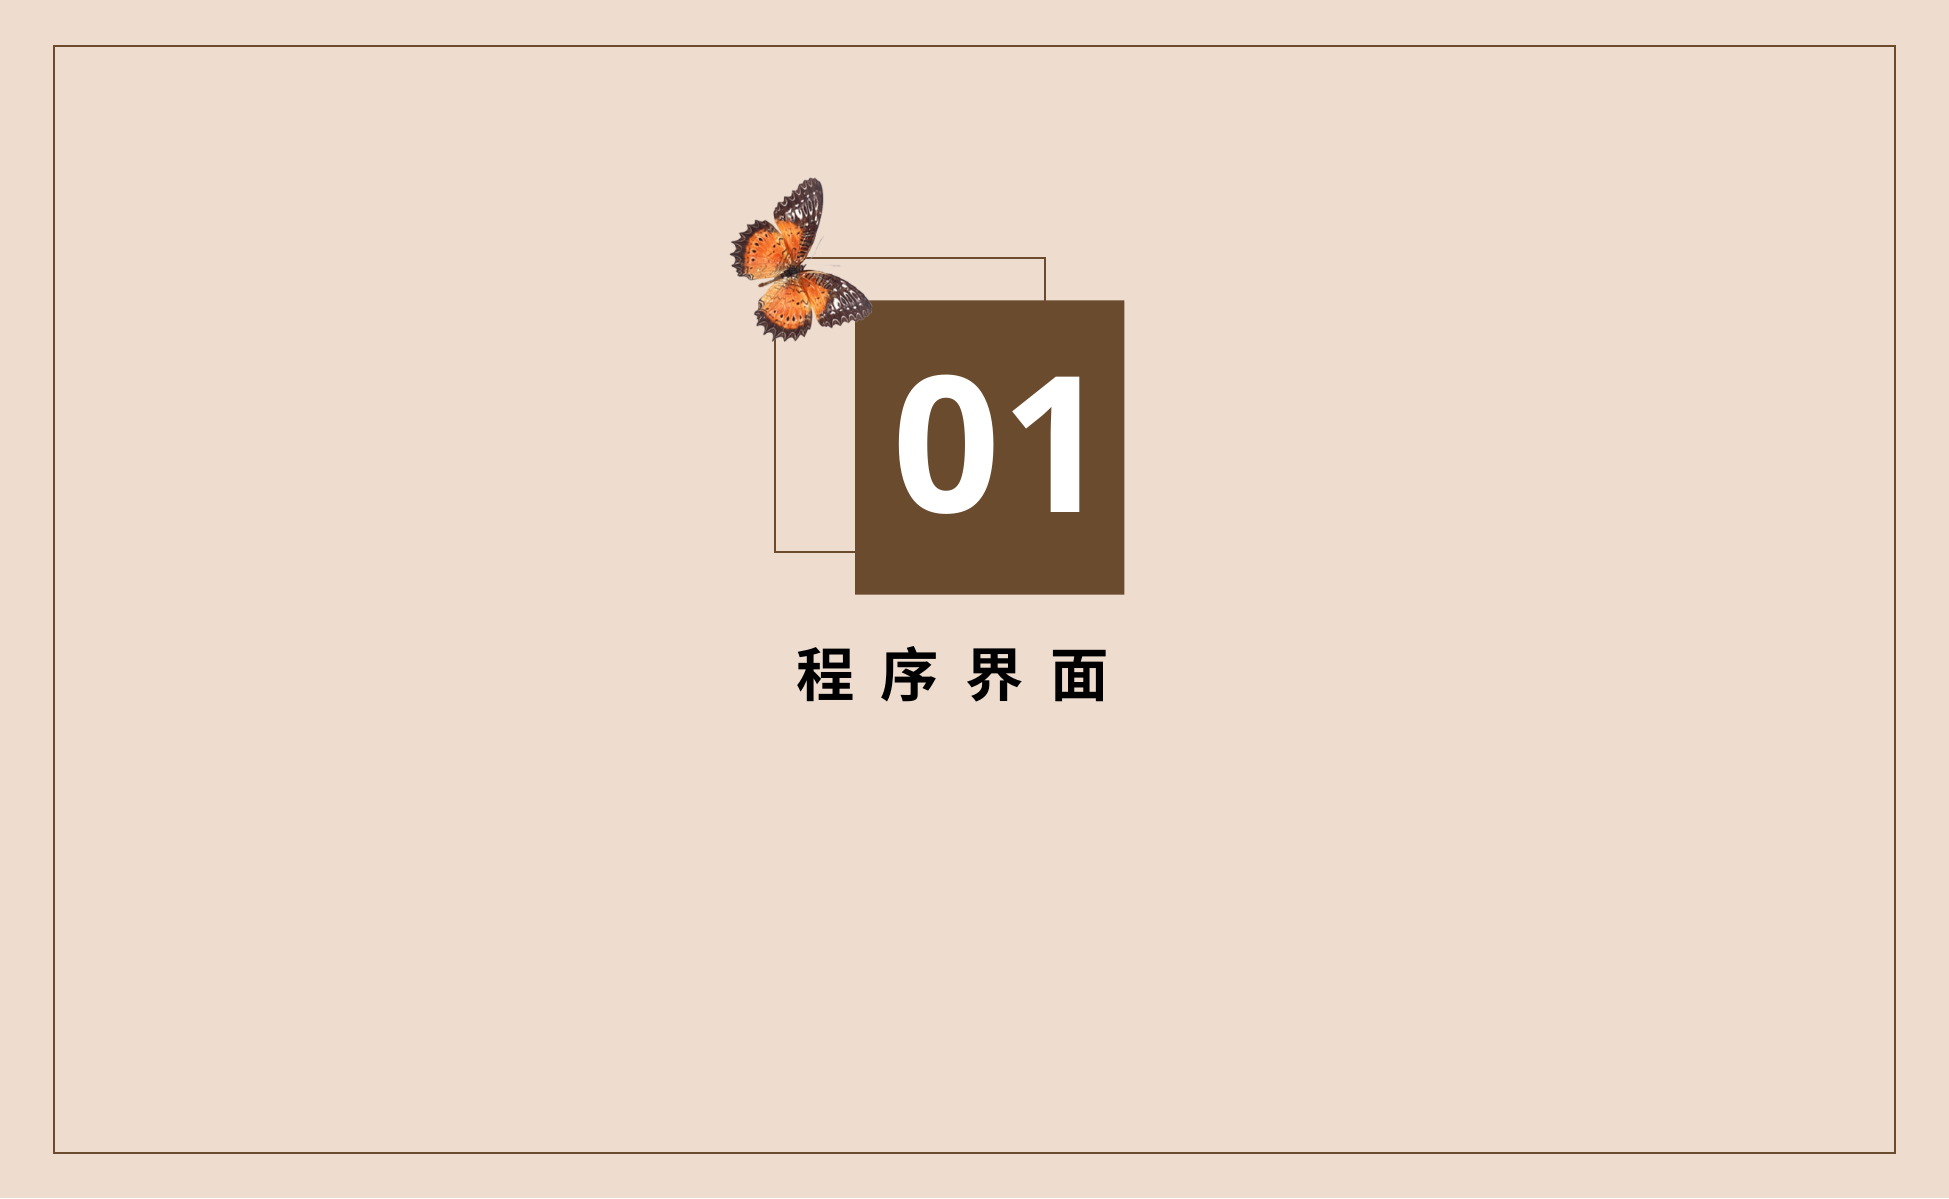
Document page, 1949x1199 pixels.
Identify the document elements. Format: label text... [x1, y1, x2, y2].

text_box 程 序 界 面 [782, 631, 1144, 716]
text_box [1046, 299, 1125, 316]
text_box [854, 553, 1125, 596]
picture [726, 164, 881, 347]
text_box [53, 45, 1896, 1154]
text_box [881, 257, 1046, 316]
text_box [774, 347, 878, 553]
text_box 01 [878, 316, 1125, 558]
